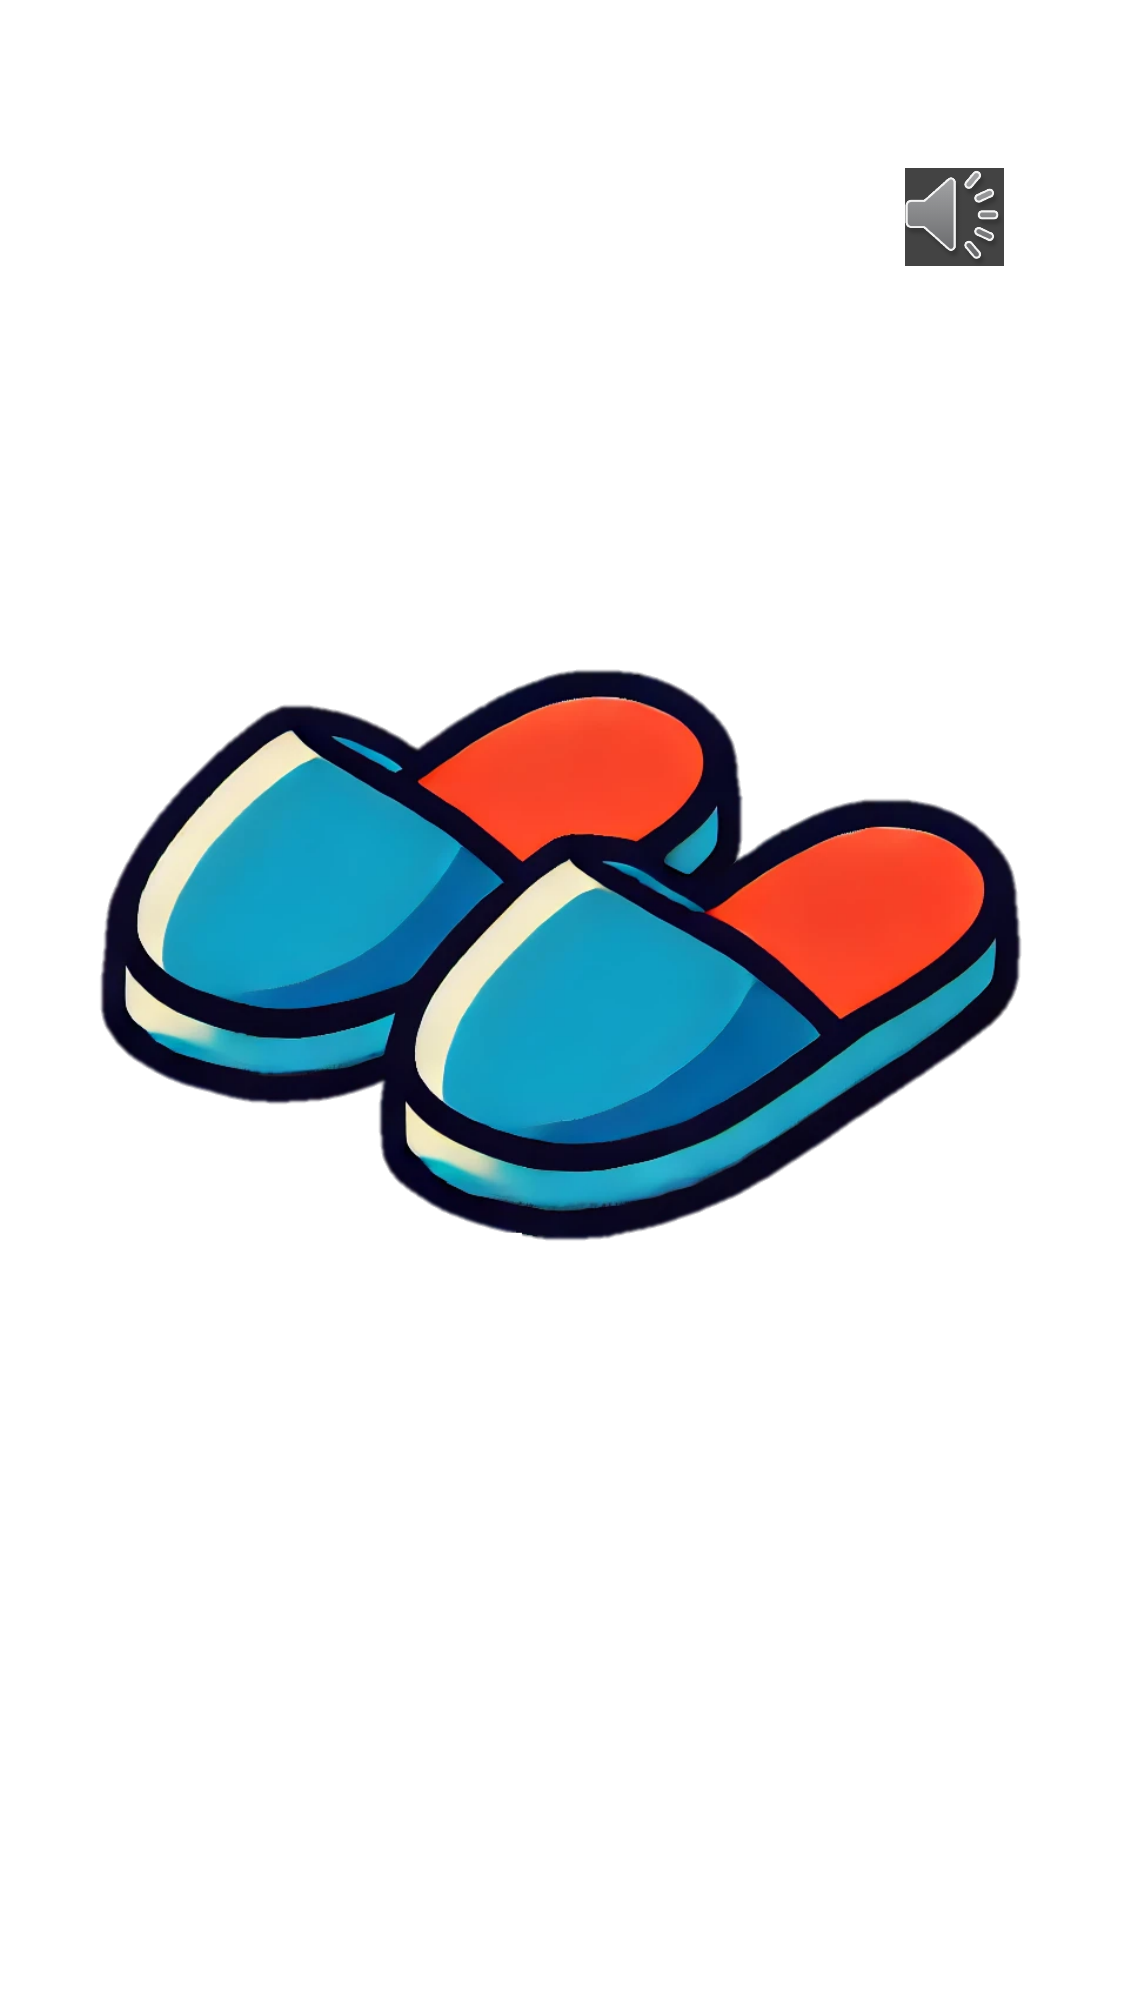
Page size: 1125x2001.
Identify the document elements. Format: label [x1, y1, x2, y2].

picture [0, 528, 1125, 1733]
picture [904, 167, 1005, 268]
